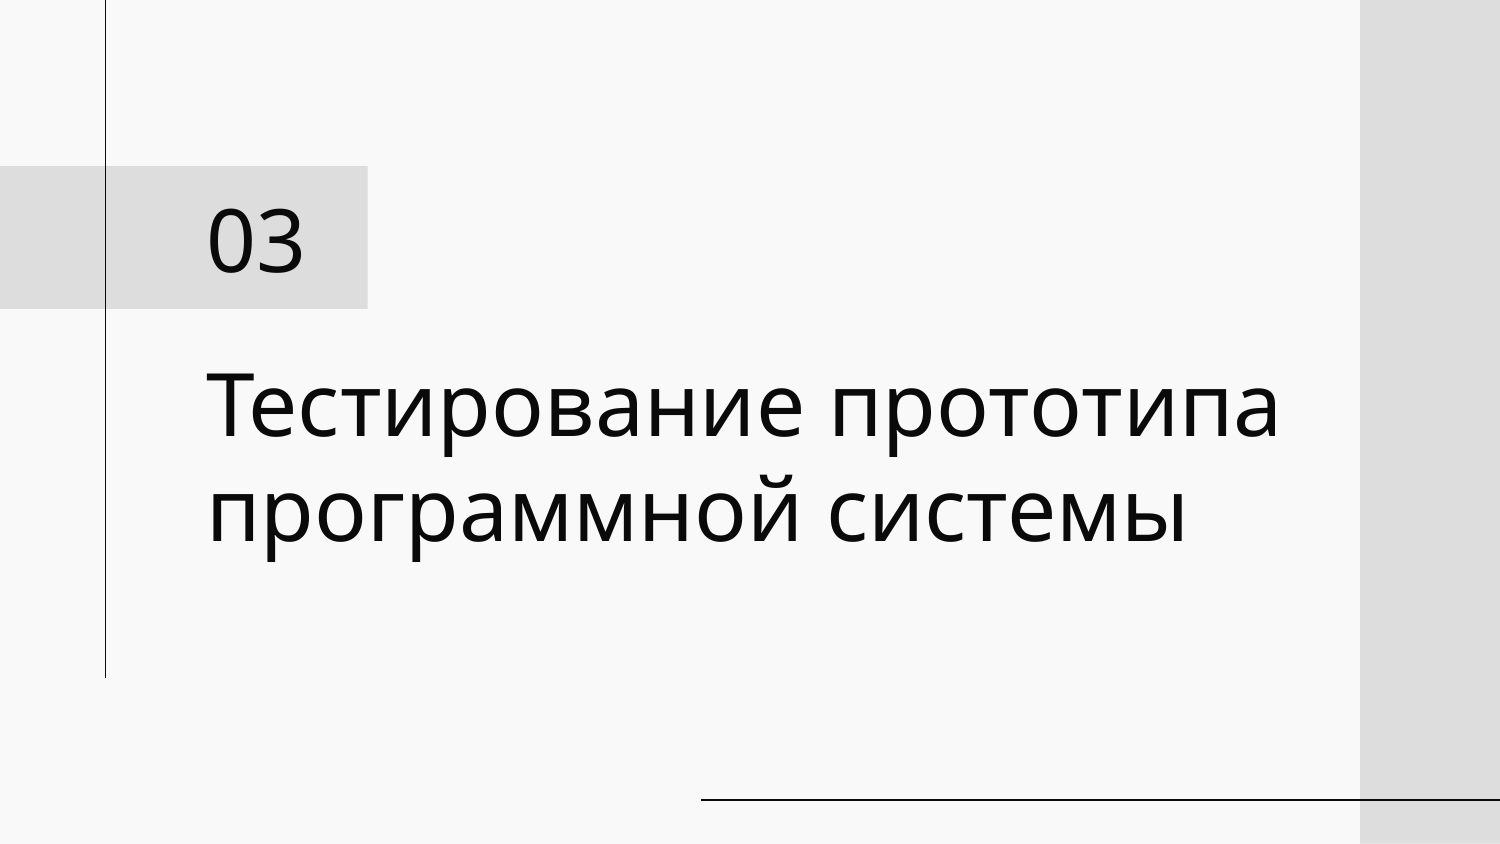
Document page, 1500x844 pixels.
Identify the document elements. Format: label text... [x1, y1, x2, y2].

title Тестирование прототипа программной системы [373, 334, 1348, 577]
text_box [0, 0, 368, 678]
